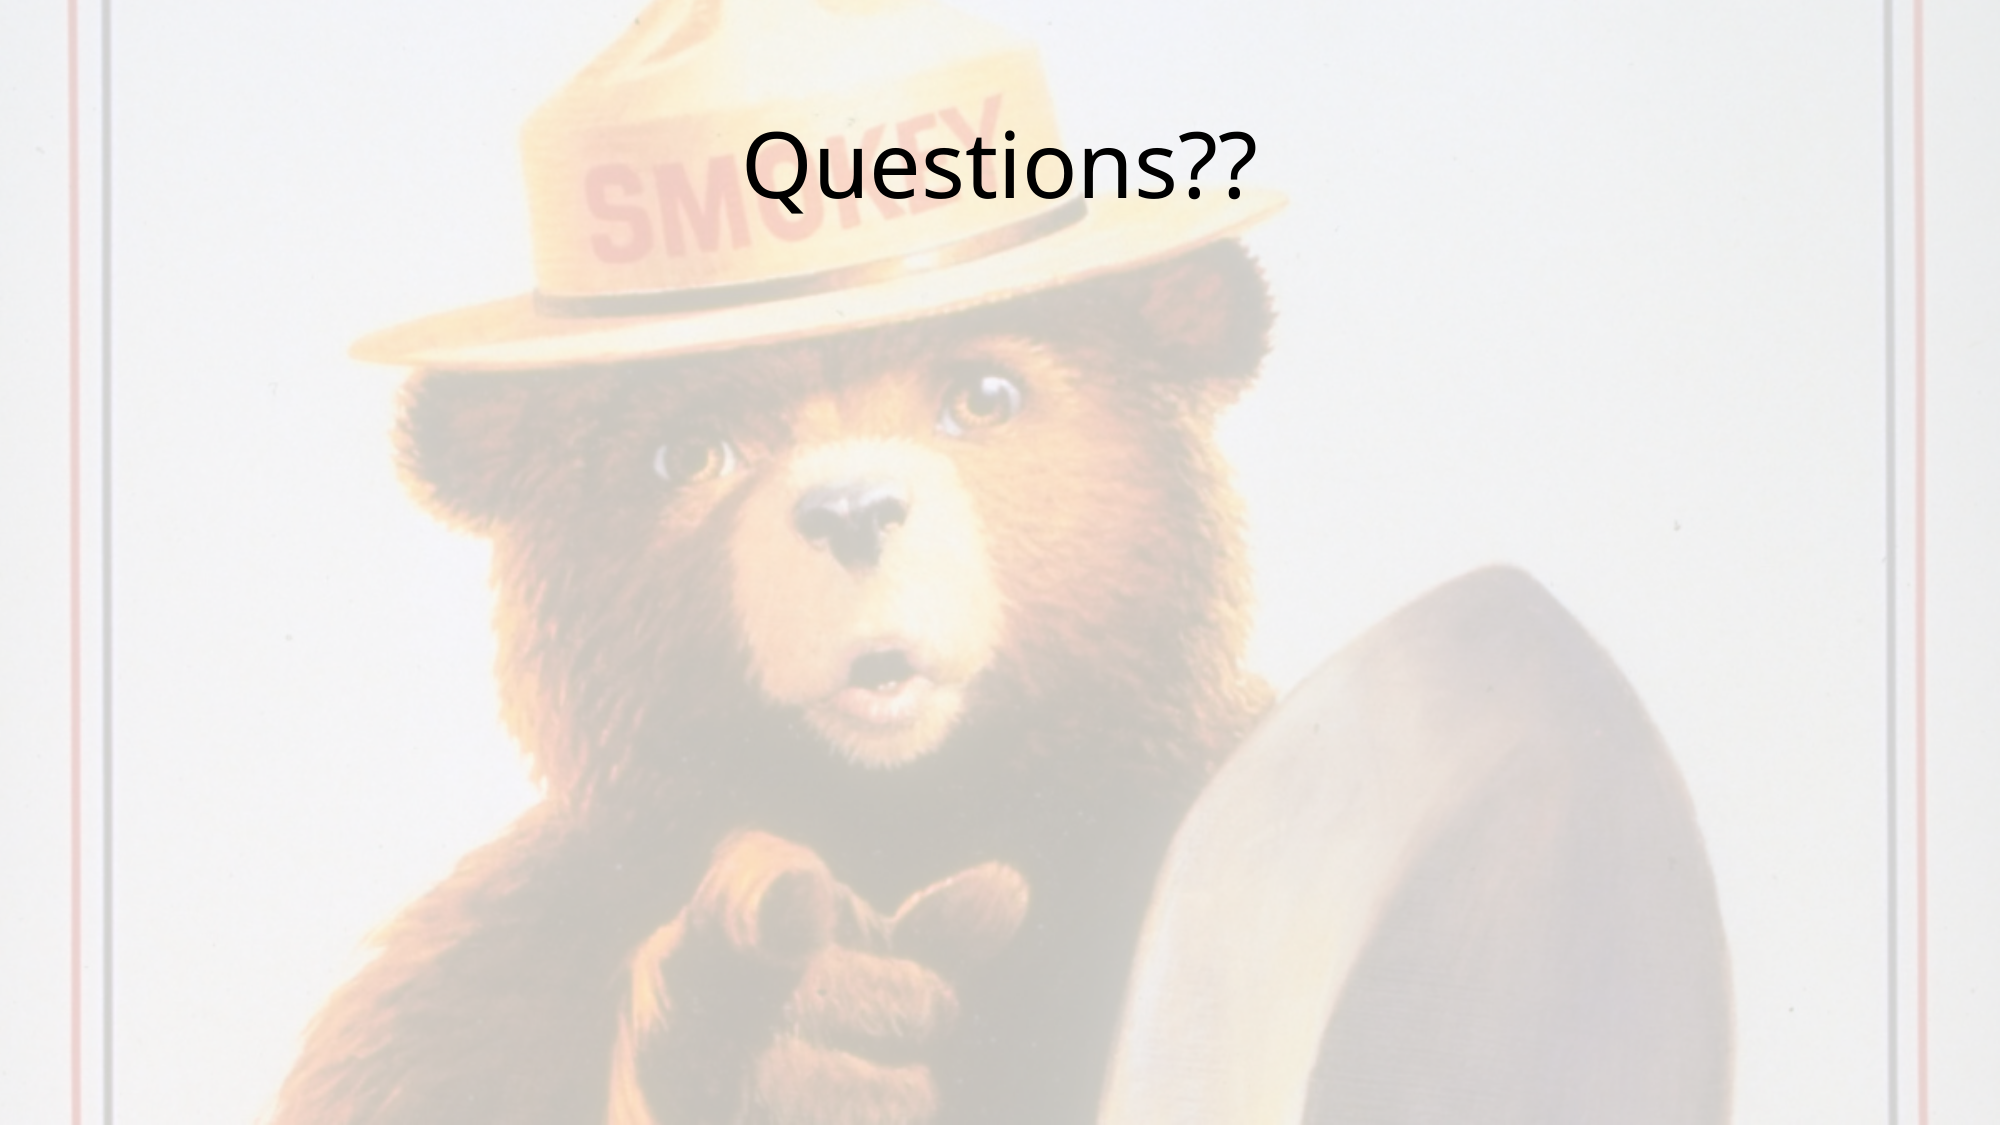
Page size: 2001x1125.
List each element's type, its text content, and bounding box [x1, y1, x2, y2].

title Questions?? [137, 59, 1863, 278]
